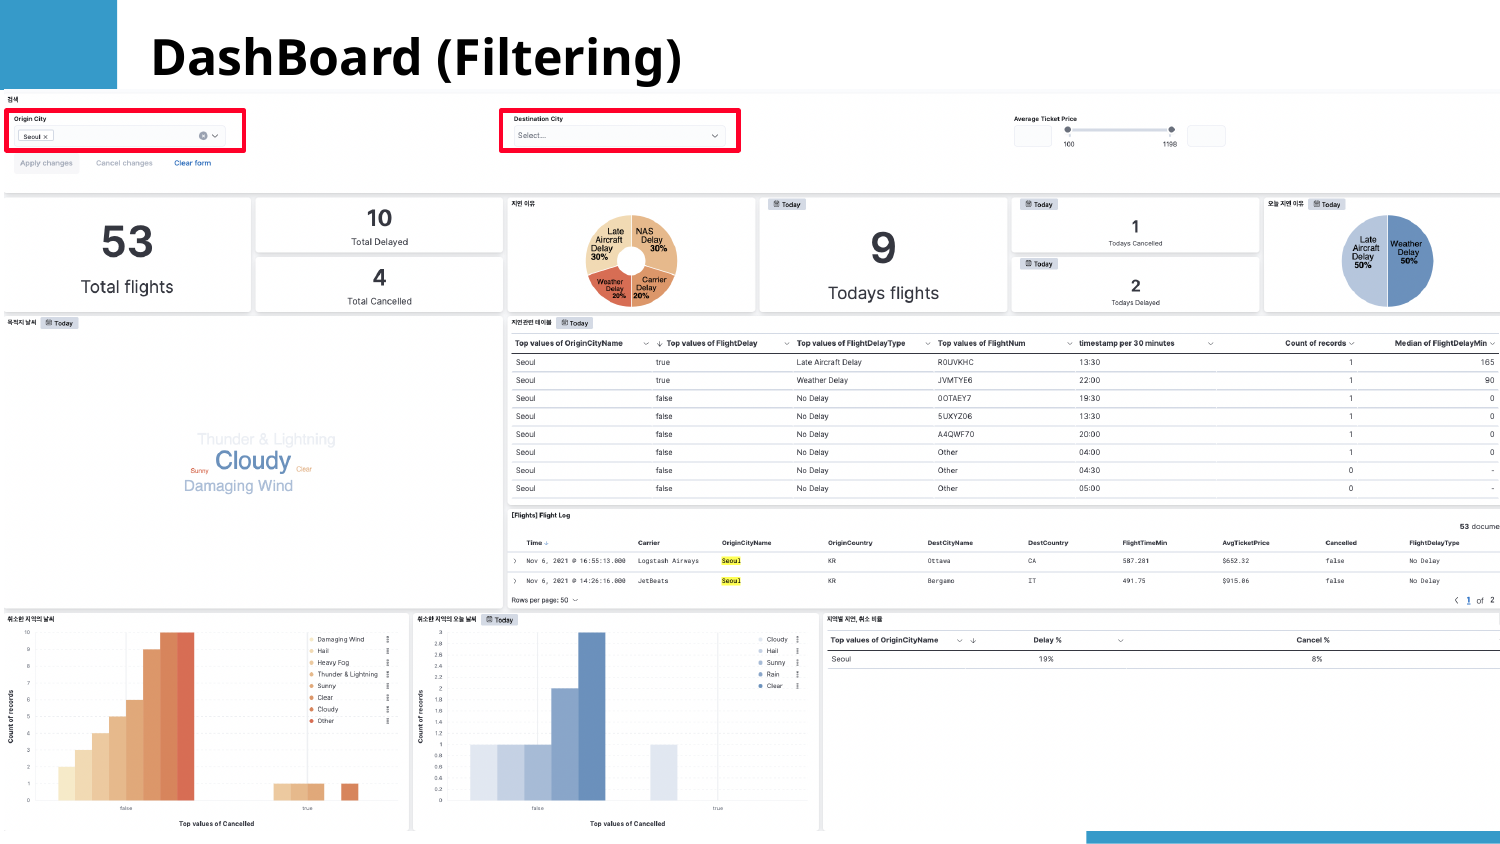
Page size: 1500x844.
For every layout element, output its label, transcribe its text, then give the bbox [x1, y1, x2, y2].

text_box [0, 0, 118, 90]
title DashBoard (Filtering) [135, 10, 1179, 88]
picture [4, 89, 1500, 832]
text_box [1086, 838, 1500, 844]
